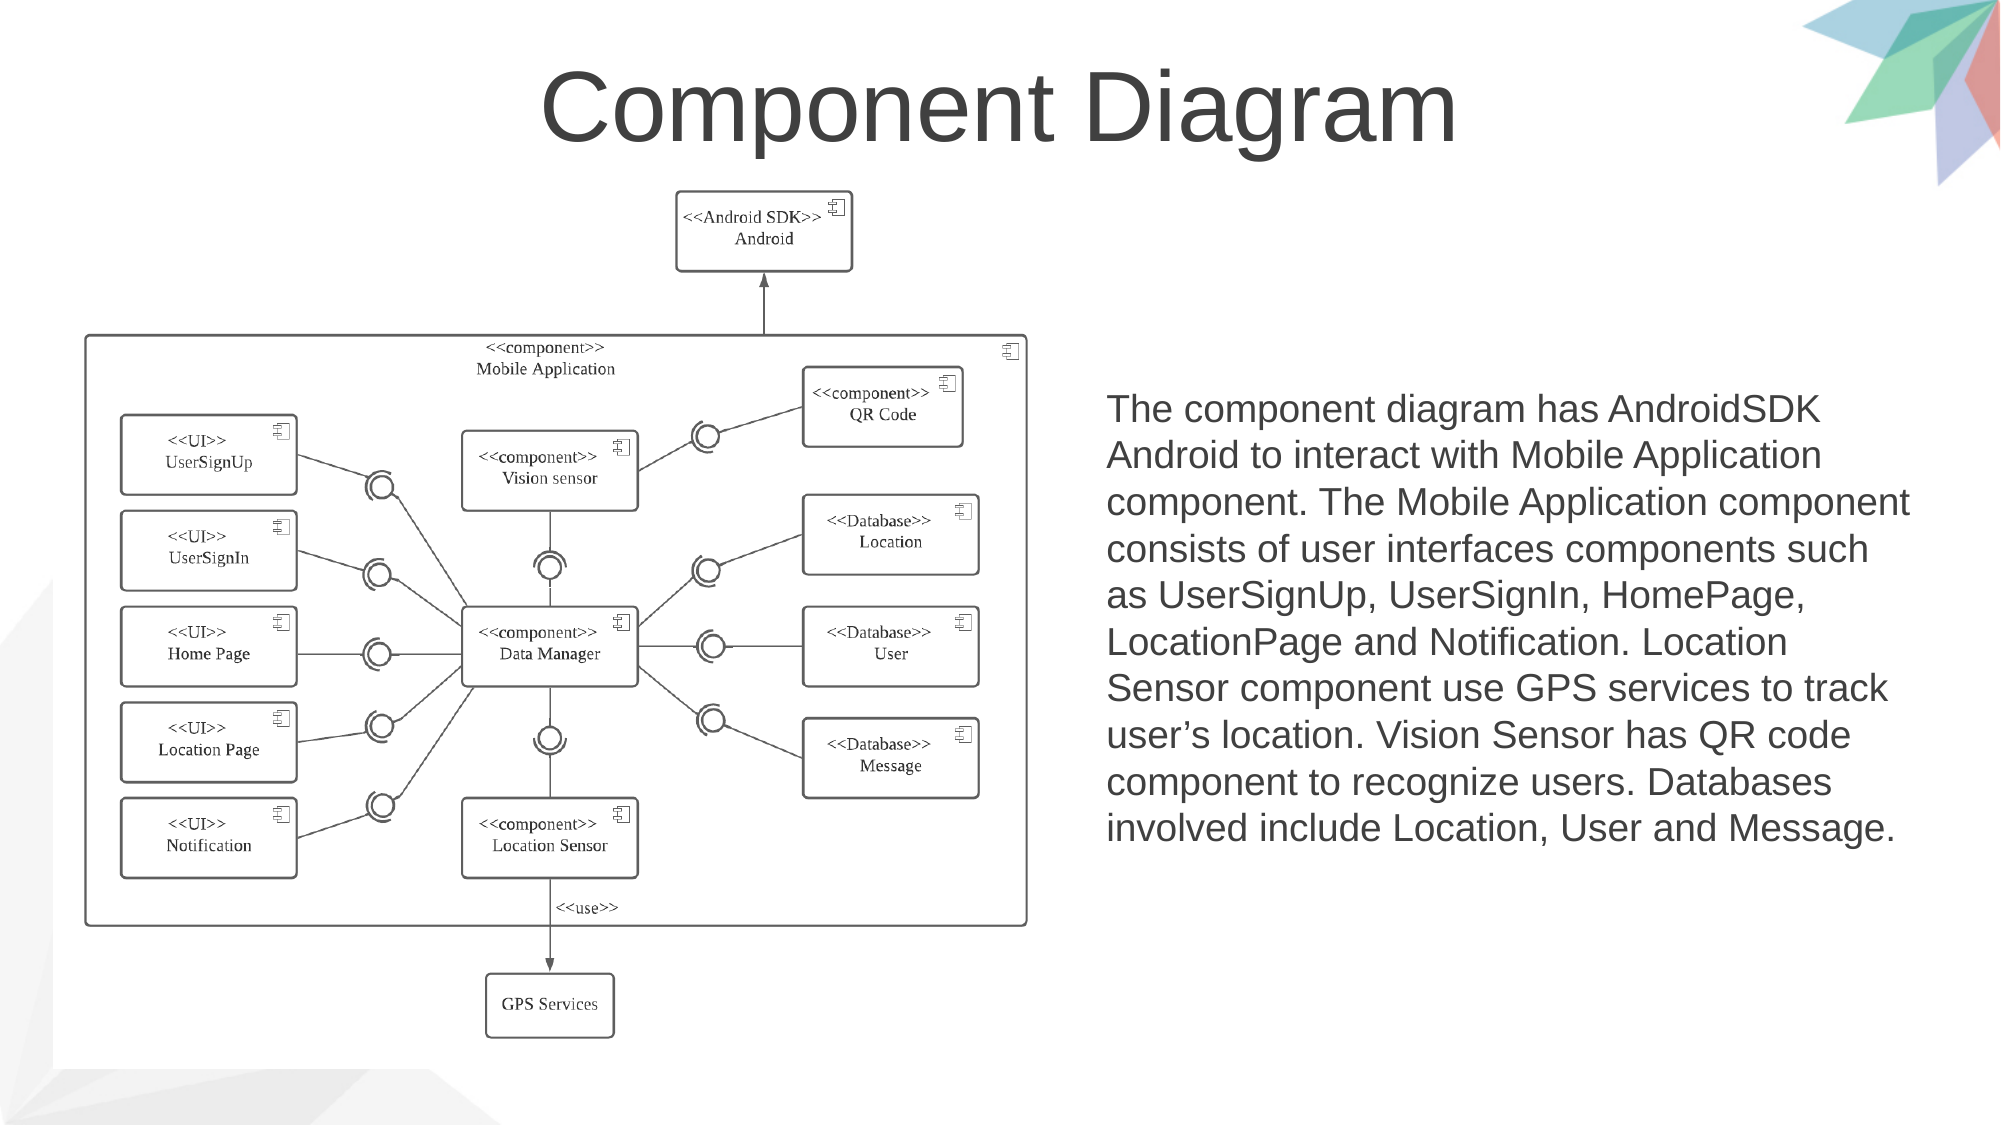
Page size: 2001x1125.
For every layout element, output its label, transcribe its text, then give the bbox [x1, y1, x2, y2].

list The component diagram has AndroidSDK Android to interact with Mobile Application component. The Mobile Application component consists of user interfaces components such as UserSignUp, UserSignIn, HomePage, LocationPage and Notification. Location Sensor component use GPS services to track user’s location. Vision Sensor has QR code component to recognize users. Databases involved include Location, User and Message. [1091, 254, 1929, 979]
list Component Diagram [0, 38, 2000, 165]
picture [0, 0, 2001, 1125]
